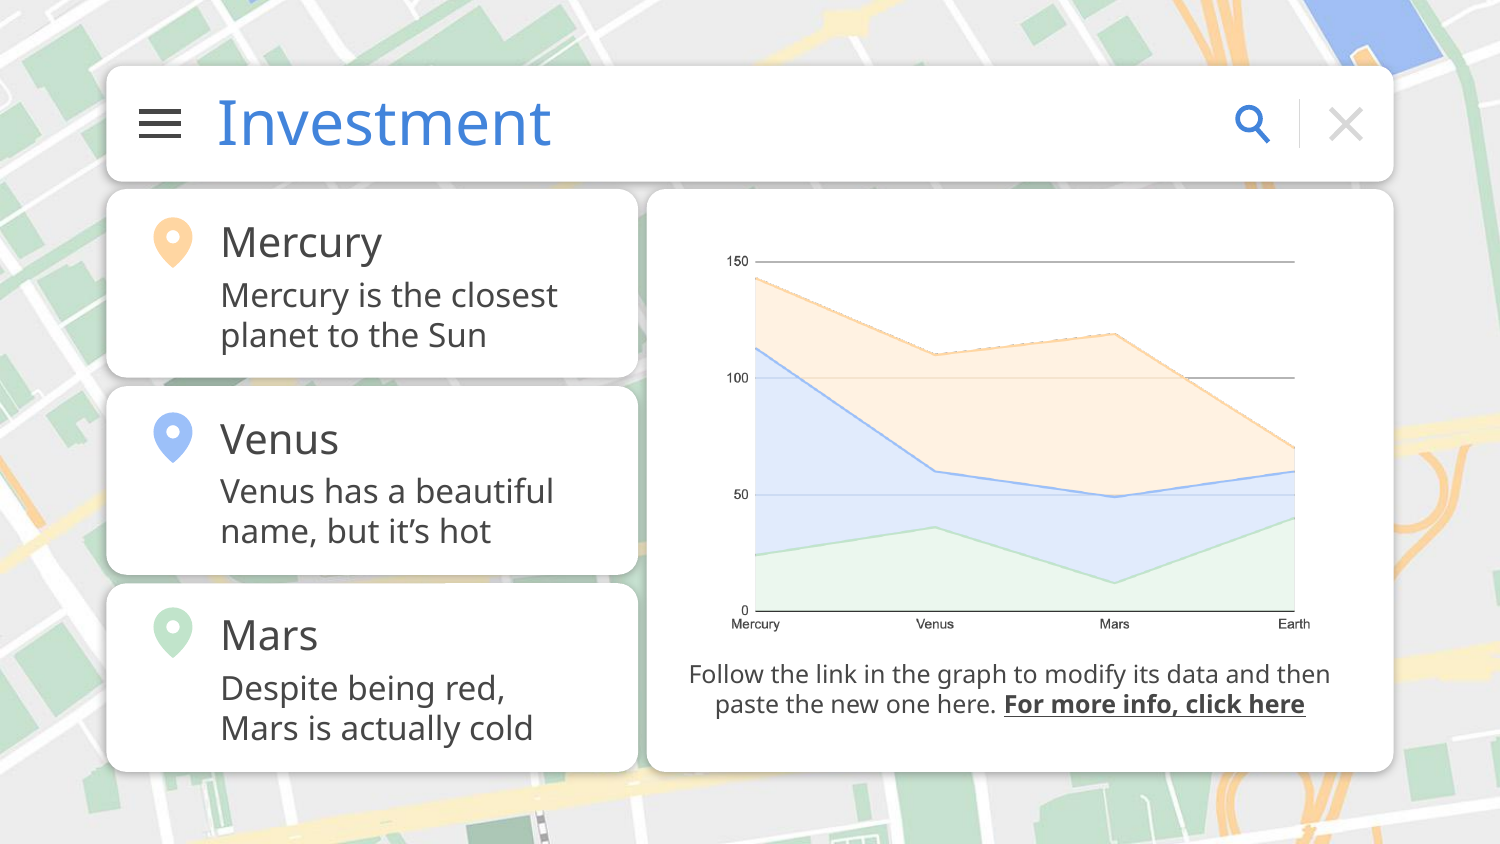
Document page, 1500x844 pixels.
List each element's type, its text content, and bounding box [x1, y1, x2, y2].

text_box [106, 188, 1394, 773]
picture [0, 0, 1500, 844]
title Investment [217, 83, 1382, 162]
